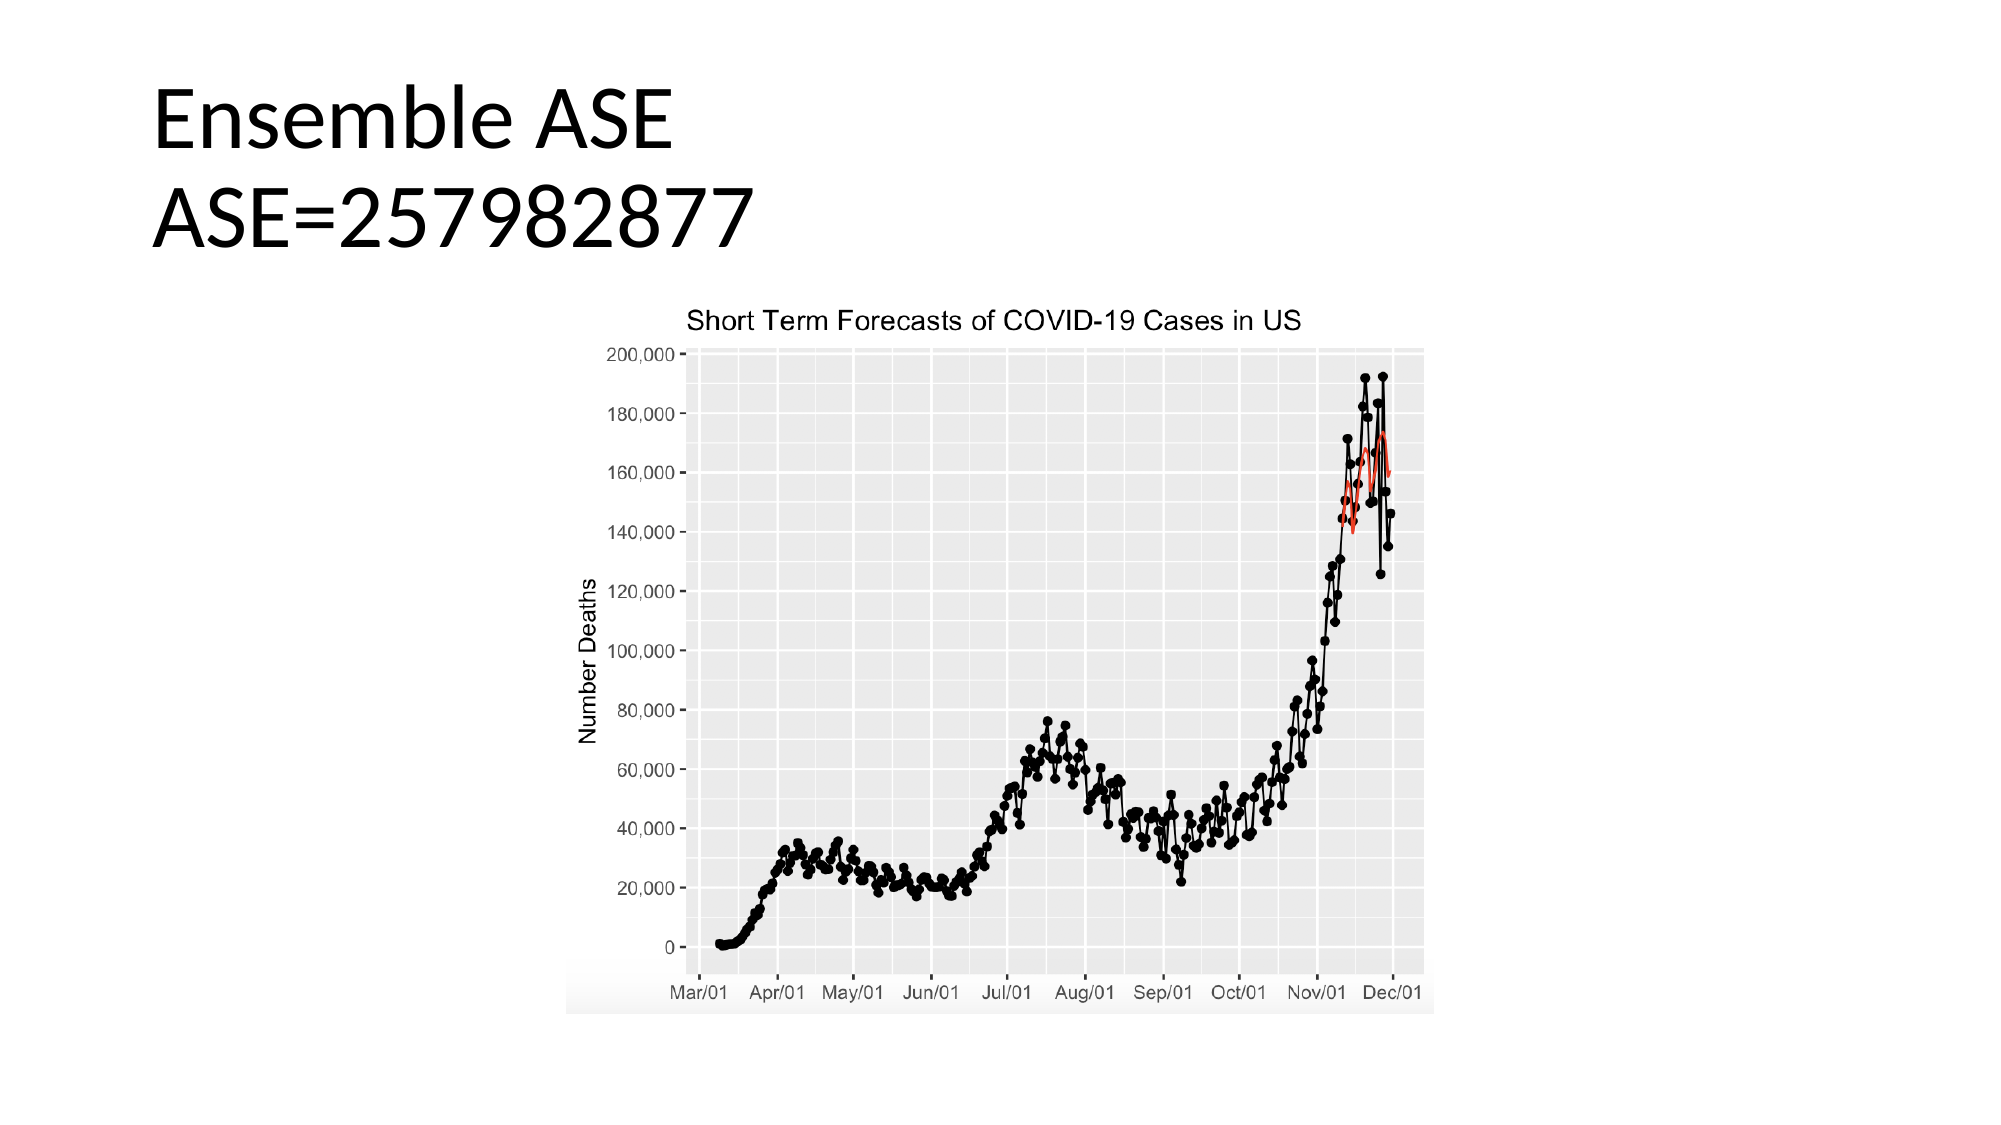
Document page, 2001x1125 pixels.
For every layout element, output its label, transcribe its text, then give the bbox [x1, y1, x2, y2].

title Ensemble ASE ASE=257982877 [137, 59, 1863, 278]
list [566, 299, 1434, 1014]
